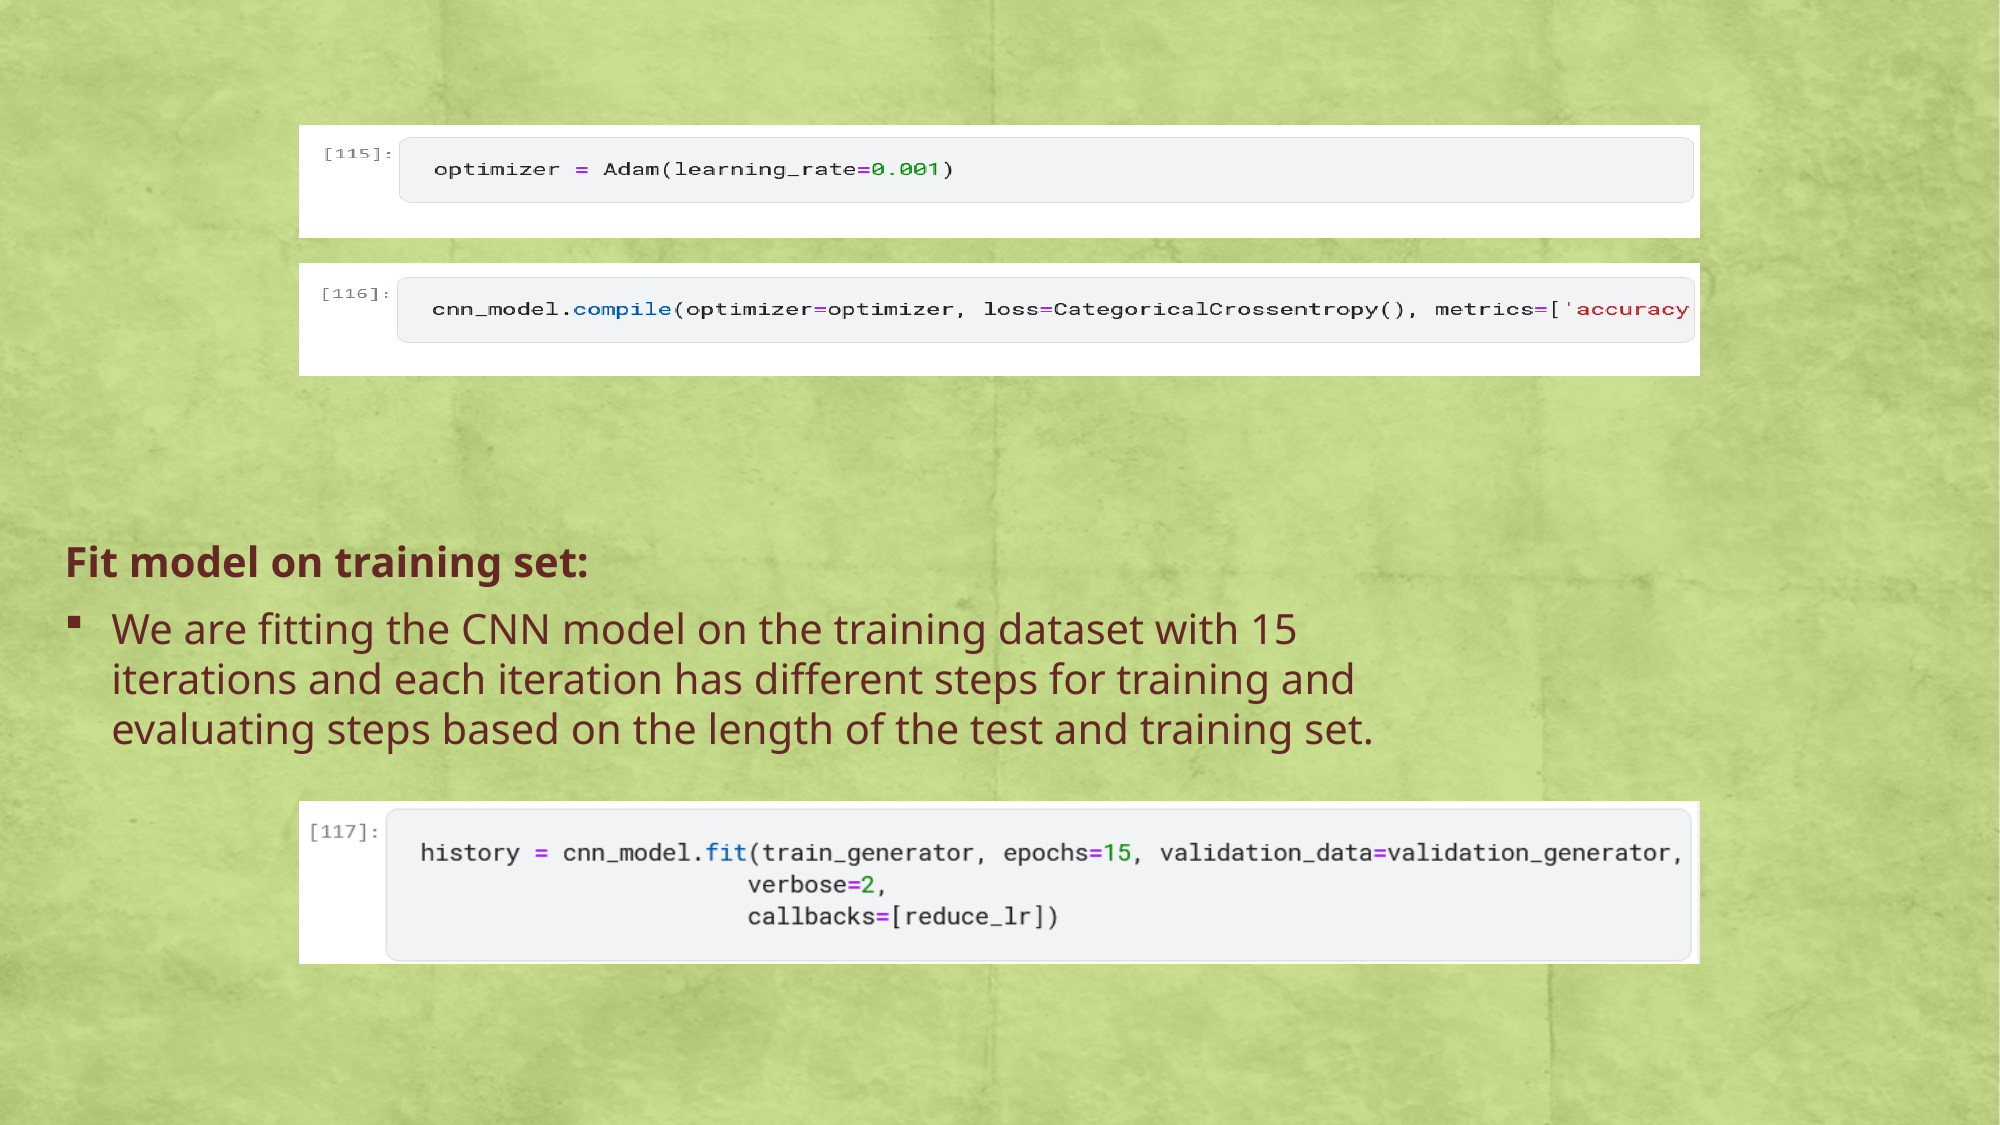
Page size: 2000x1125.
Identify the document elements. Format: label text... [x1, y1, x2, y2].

picture [299, 801, 1700, 964]
picture [299, 263, 1700, 376]
text_box Fit model on training set: We are fitting the CNN model on the training dataset with 15 iterations and each iteration has different steps for training and evaluating steps based on the length of the test and training set. [49, 525, 1500, 760]
picture [299, 125, 1700, 238]
